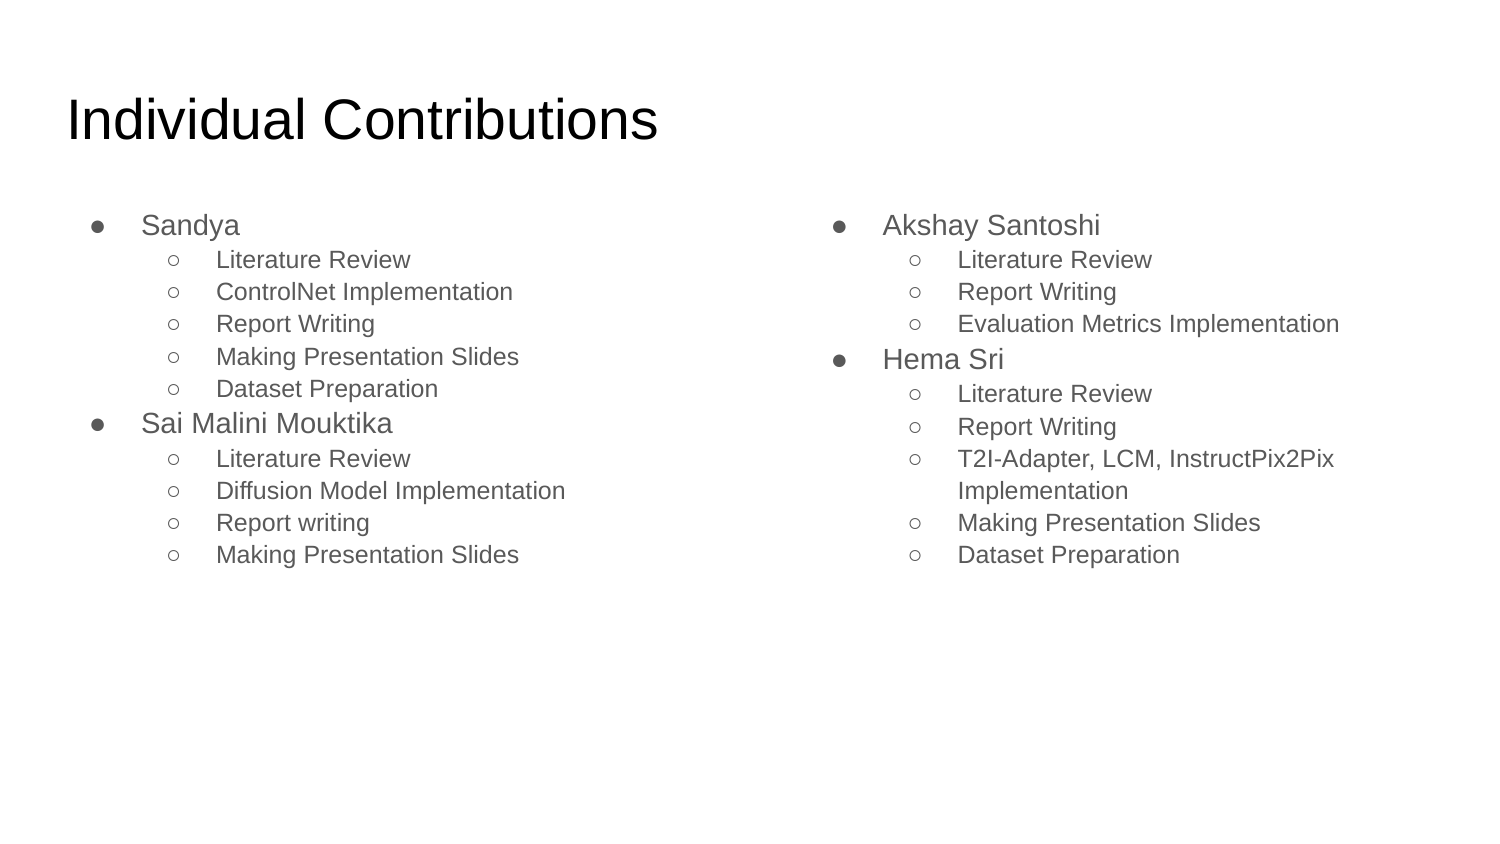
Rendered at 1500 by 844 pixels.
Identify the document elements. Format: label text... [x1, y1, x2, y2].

title Individual Contributions [51, 72, 1449, 167]
list Akshay Santoshi Literature Review Report Writing Evaluation Metrics Implementation Hema Sri Literature Review Report Writing T2I-Adapter, LCM, InstructPix2Pix Implementation Making Presentation Slides Dataset Preparation [792, 189, 1449, 750]
list Sandya Literature Review ControlNet Implementation Report Writing Making Presentation Slides Dataset Preparation Sai Malini Mouktika Literature Review Diffusion Model Implementation Report writing Making Presentation Slides [51, 189, 708, 750]
